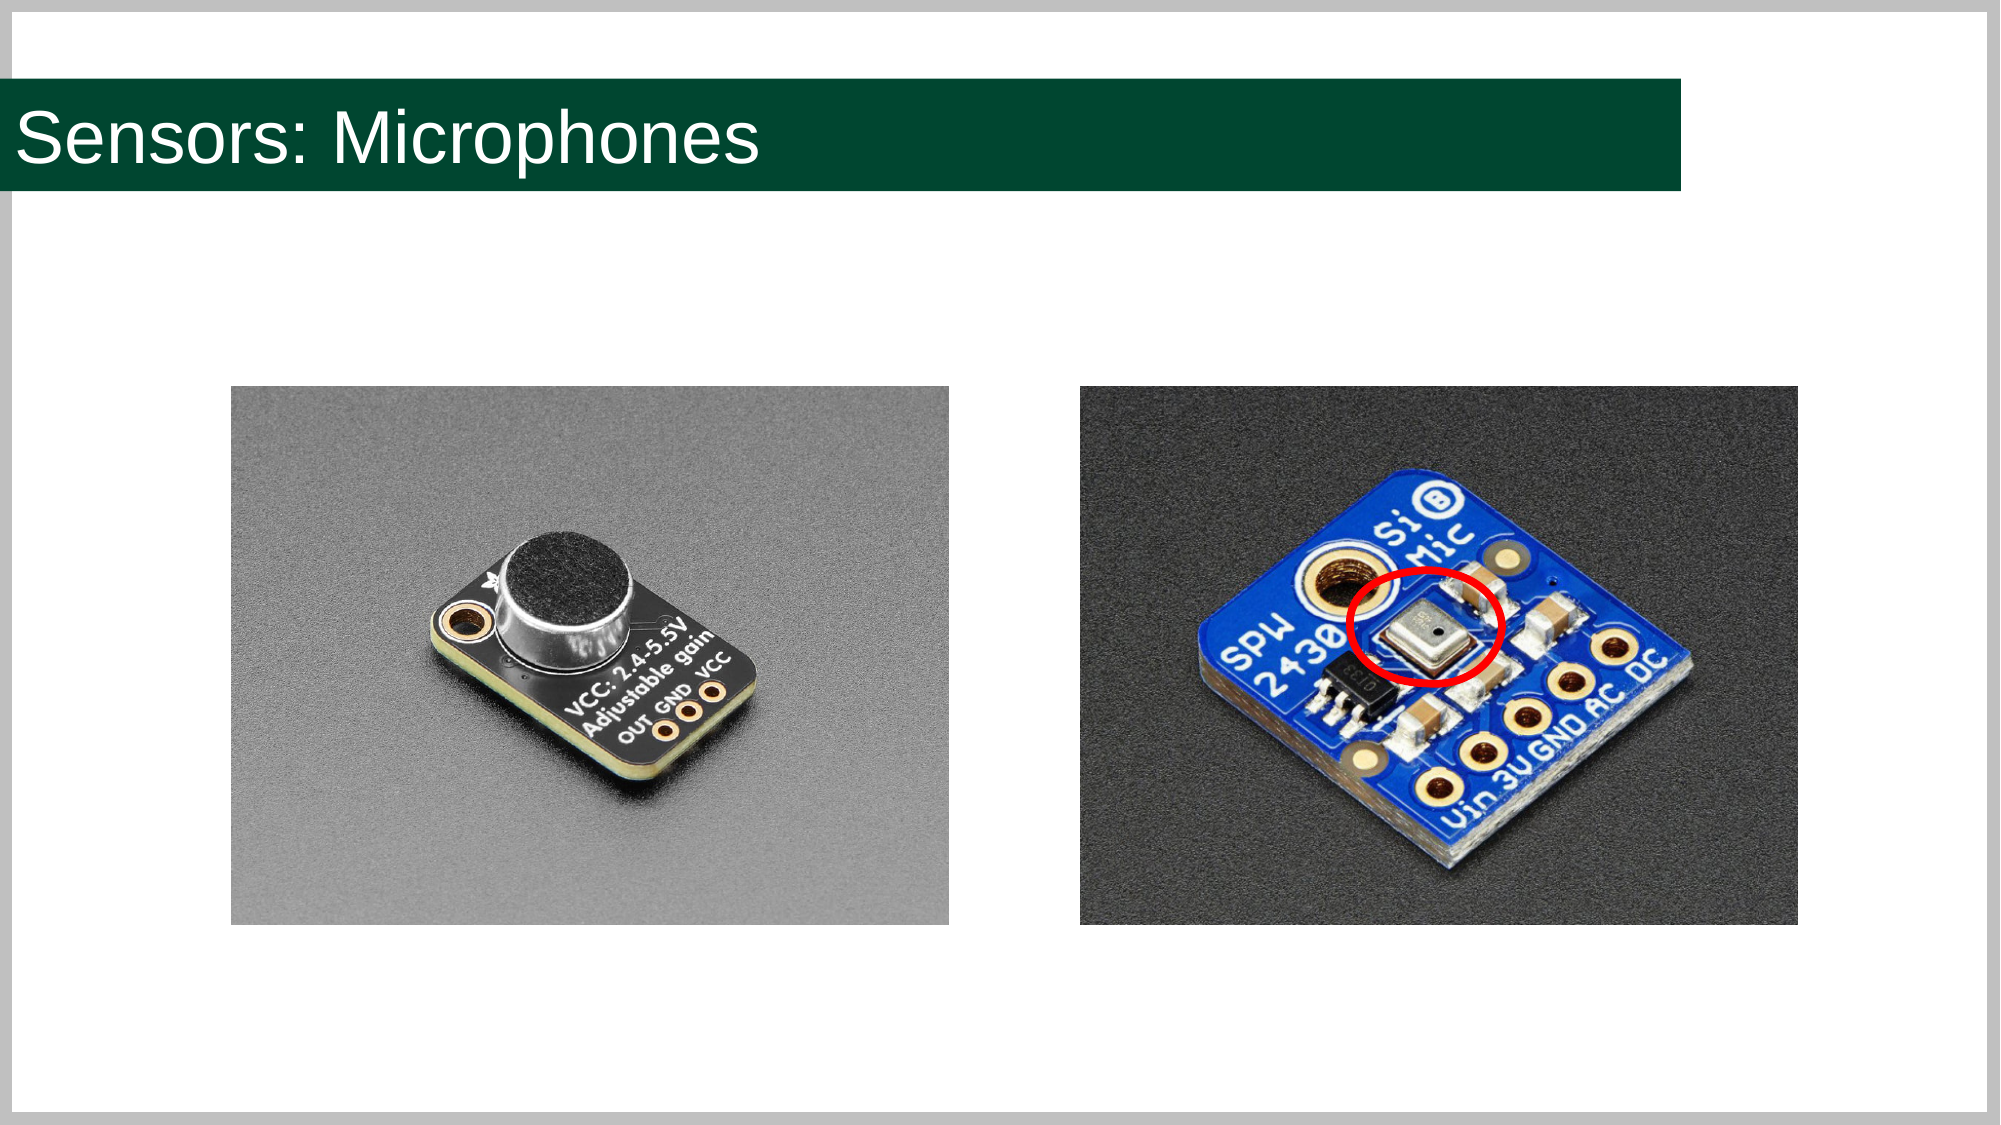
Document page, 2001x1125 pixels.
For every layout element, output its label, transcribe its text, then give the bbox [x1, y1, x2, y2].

picture [230, 386, 949, 926]
picture [1080, 386, 1799, 926]
text_box [0, 0, 2000, 1125]
text_box [0, 184, 1681, 192]
text_box [0, 78, 1681, 84]
text_box Sensors: Microphones [0, 84, 1681, 184]
